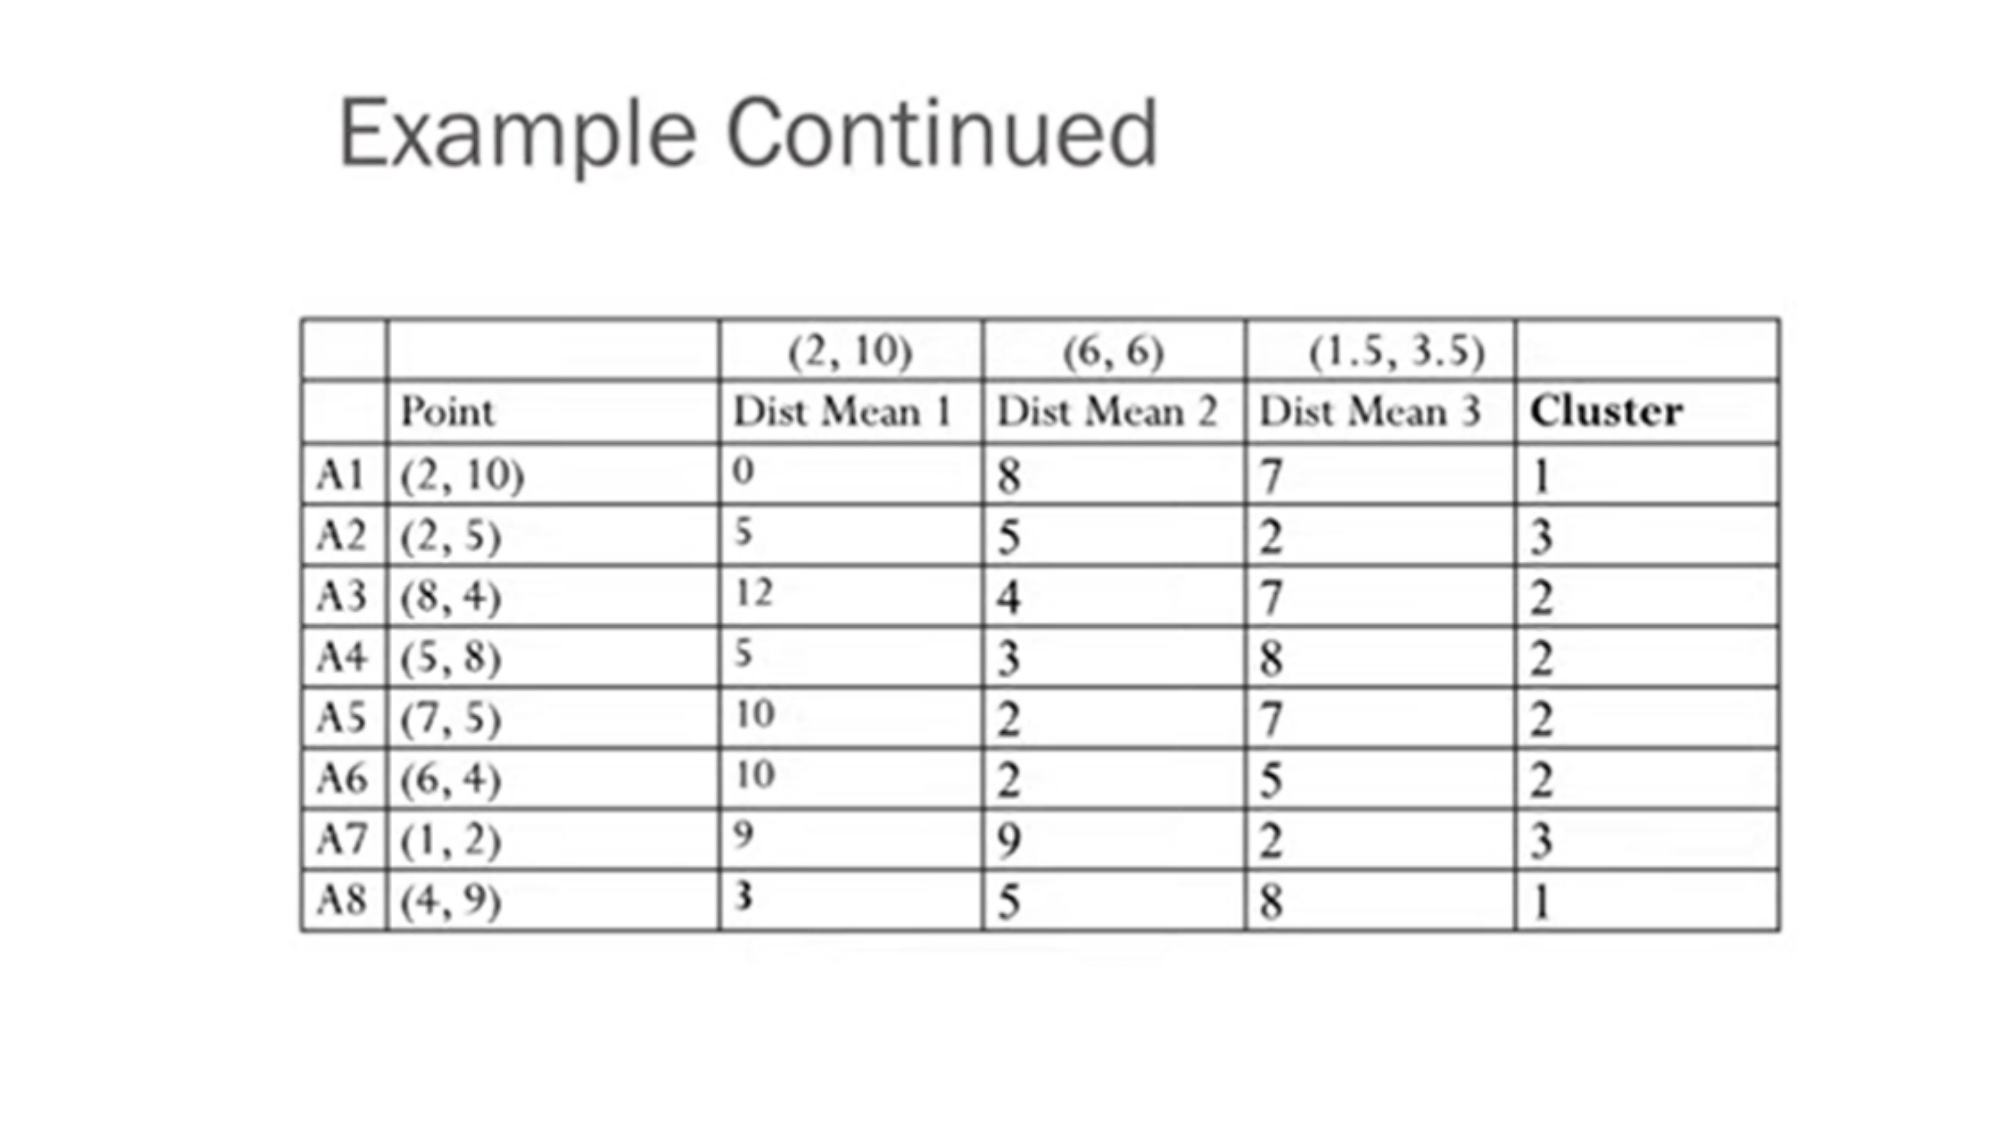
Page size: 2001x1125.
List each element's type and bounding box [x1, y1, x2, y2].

picture [289, 59, 1798, 967]
